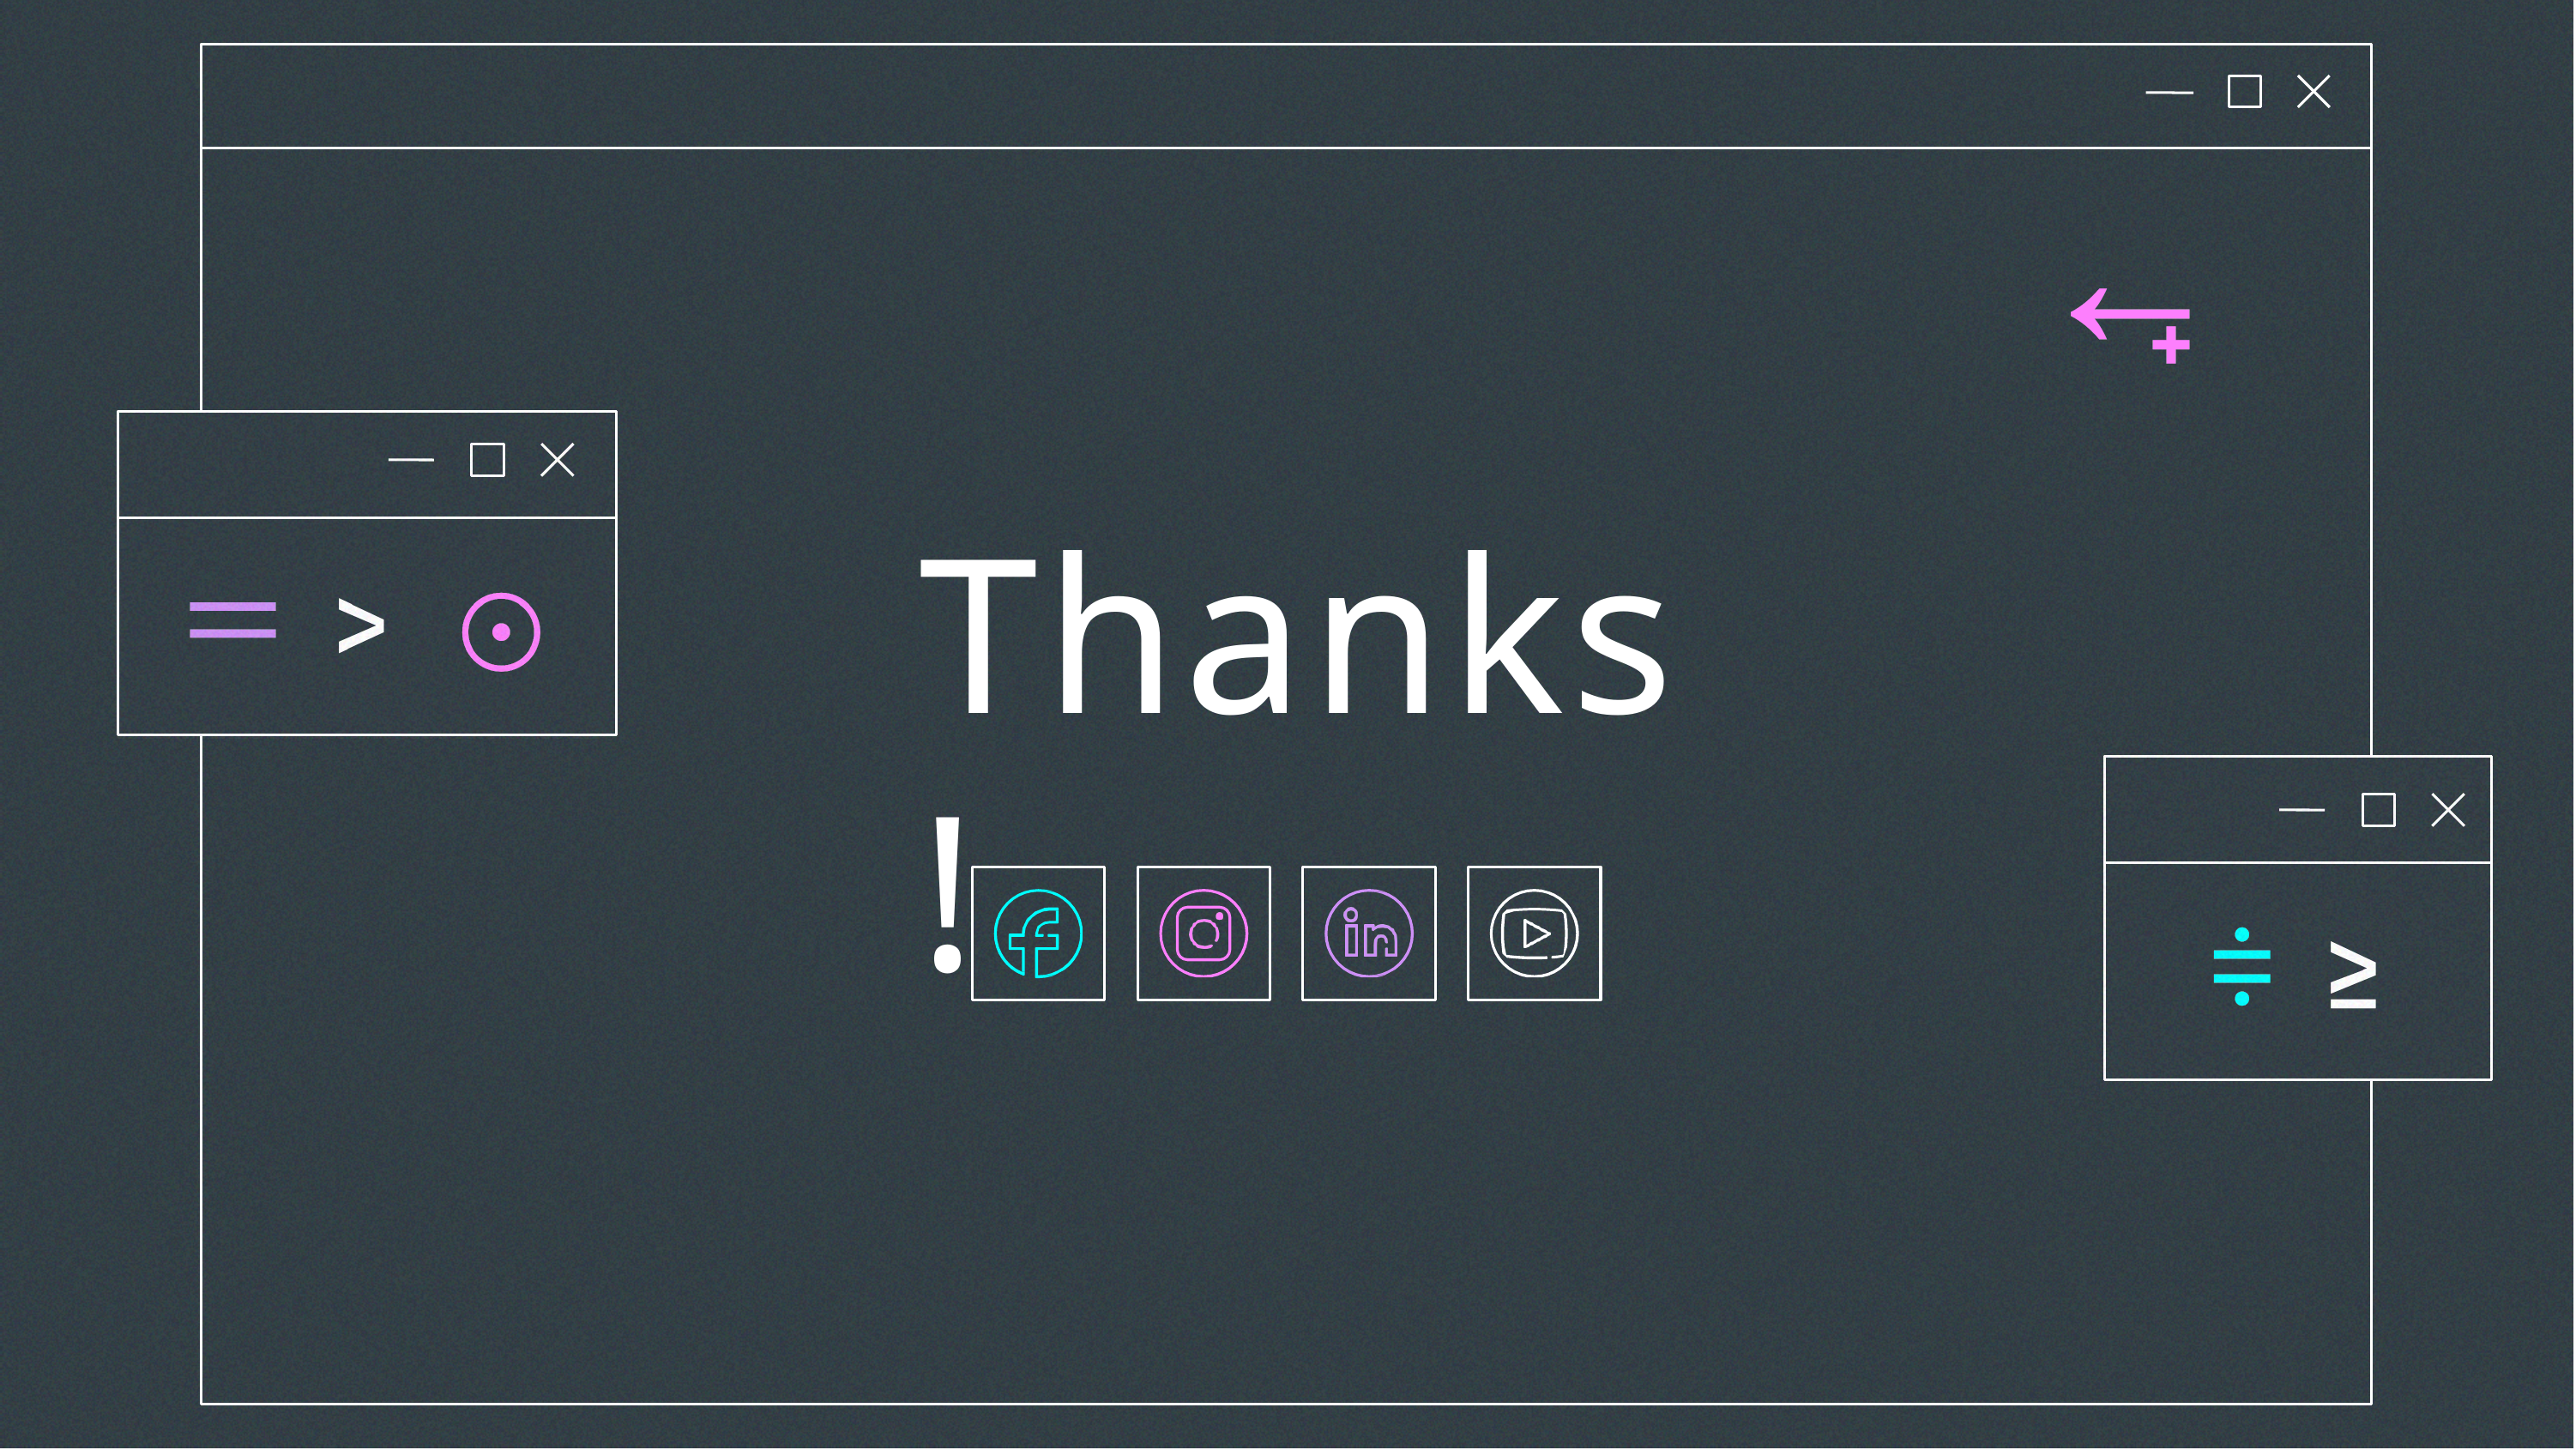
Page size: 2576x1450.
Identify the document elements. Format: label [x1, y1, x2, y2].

text_box [199, 42, 2374, 218]
picture [0, 0, 2574, 1448]
text_box [199, 1091, 2374, 1405]
text_box [116, 221, 2493, 1082]
